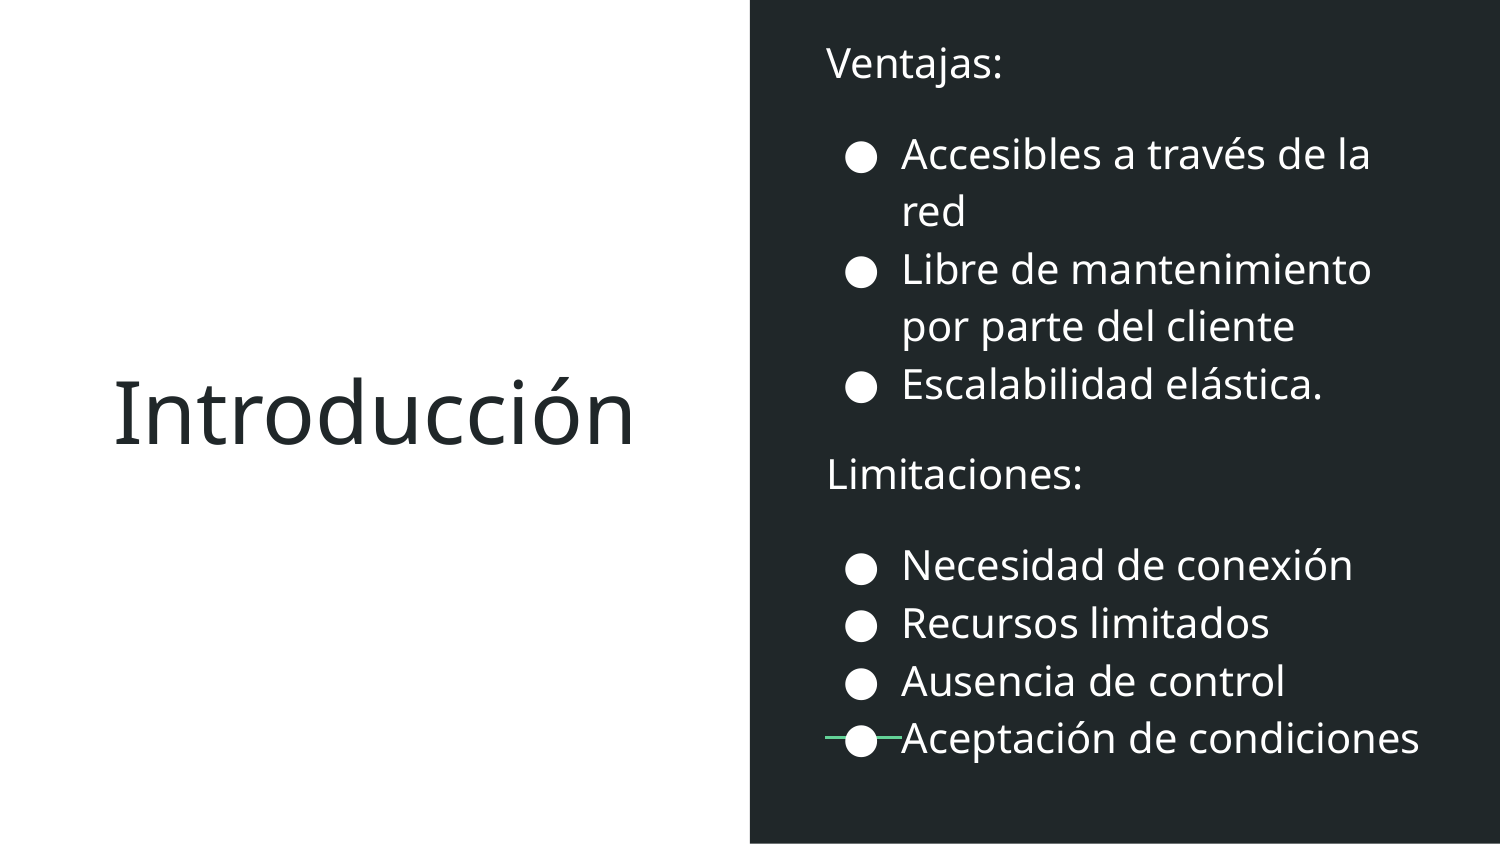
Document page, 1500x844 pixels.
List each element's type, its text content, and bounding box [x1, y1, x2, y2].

title Introducción [43, 366, 708, 478]
list Ventajas: Accesibles a través de la red Libre de mantenimiento por parte del cliente Escalabilidad elástica. Limitaciones: Necesidad de conexión Recursos limitados Ausencia de control Aceptación de condiciones [811, 82, 1441, 709]
